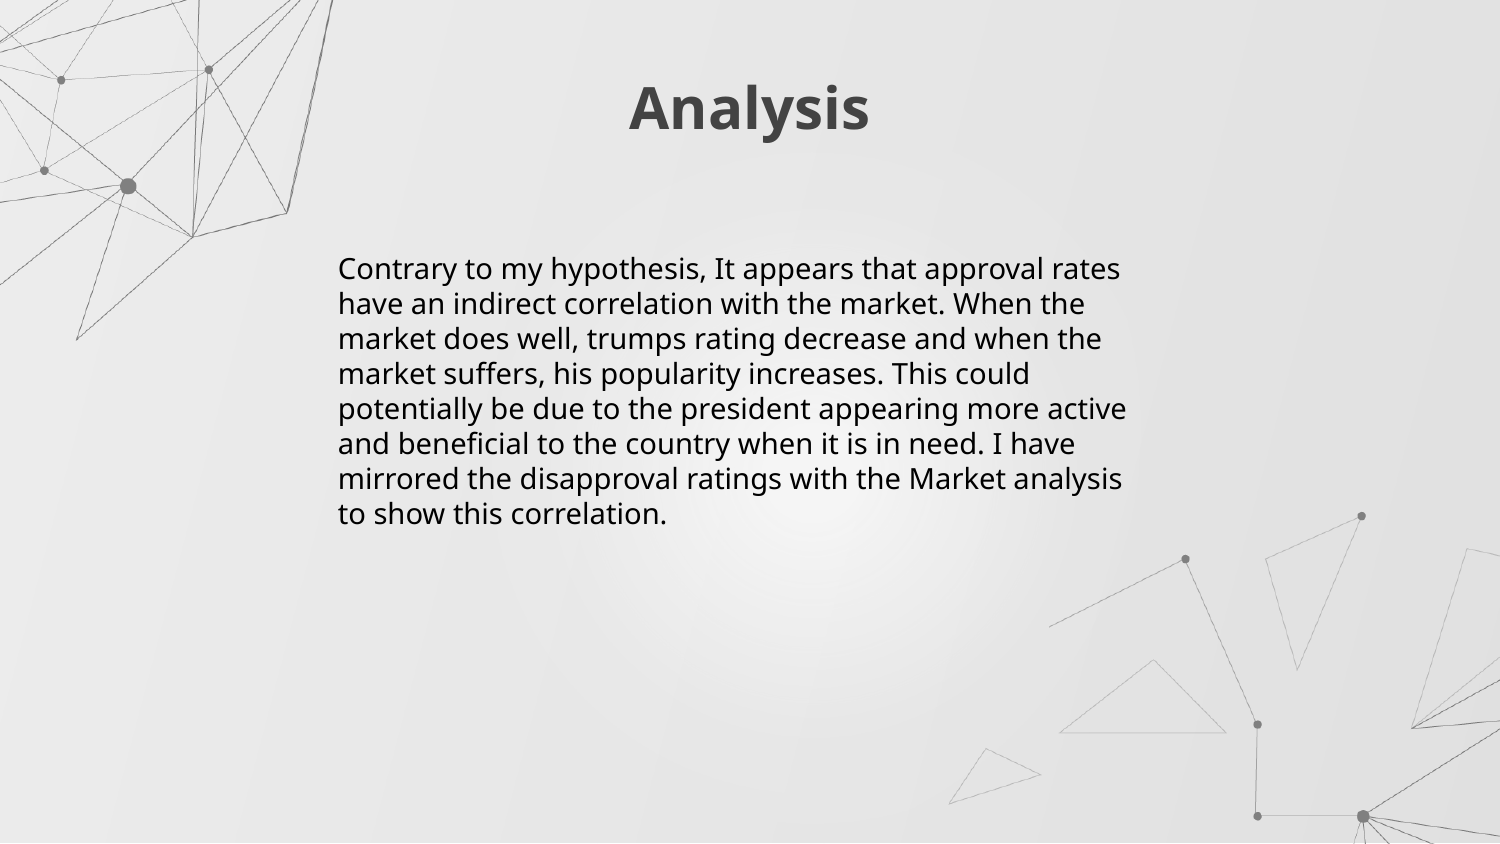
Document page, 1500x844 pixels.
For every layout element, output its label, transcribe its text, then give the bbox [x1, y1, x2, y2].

text_box Contrary to my hypothesis, It appears that approval rates have an indirect correlation with the market. When the market does well, trumps rating decrease and when the market suffers, his popularity increases. This could potentially be due to the president appearing more active and beneficial to the country when it is in need. I have mirrored the disapproval ratings with the Market analysis to show this correlation. [322, 235, 1174, 485]
title Analysis [432, 56, 1068, 157]
picture [0, 0, 1500, 844]
